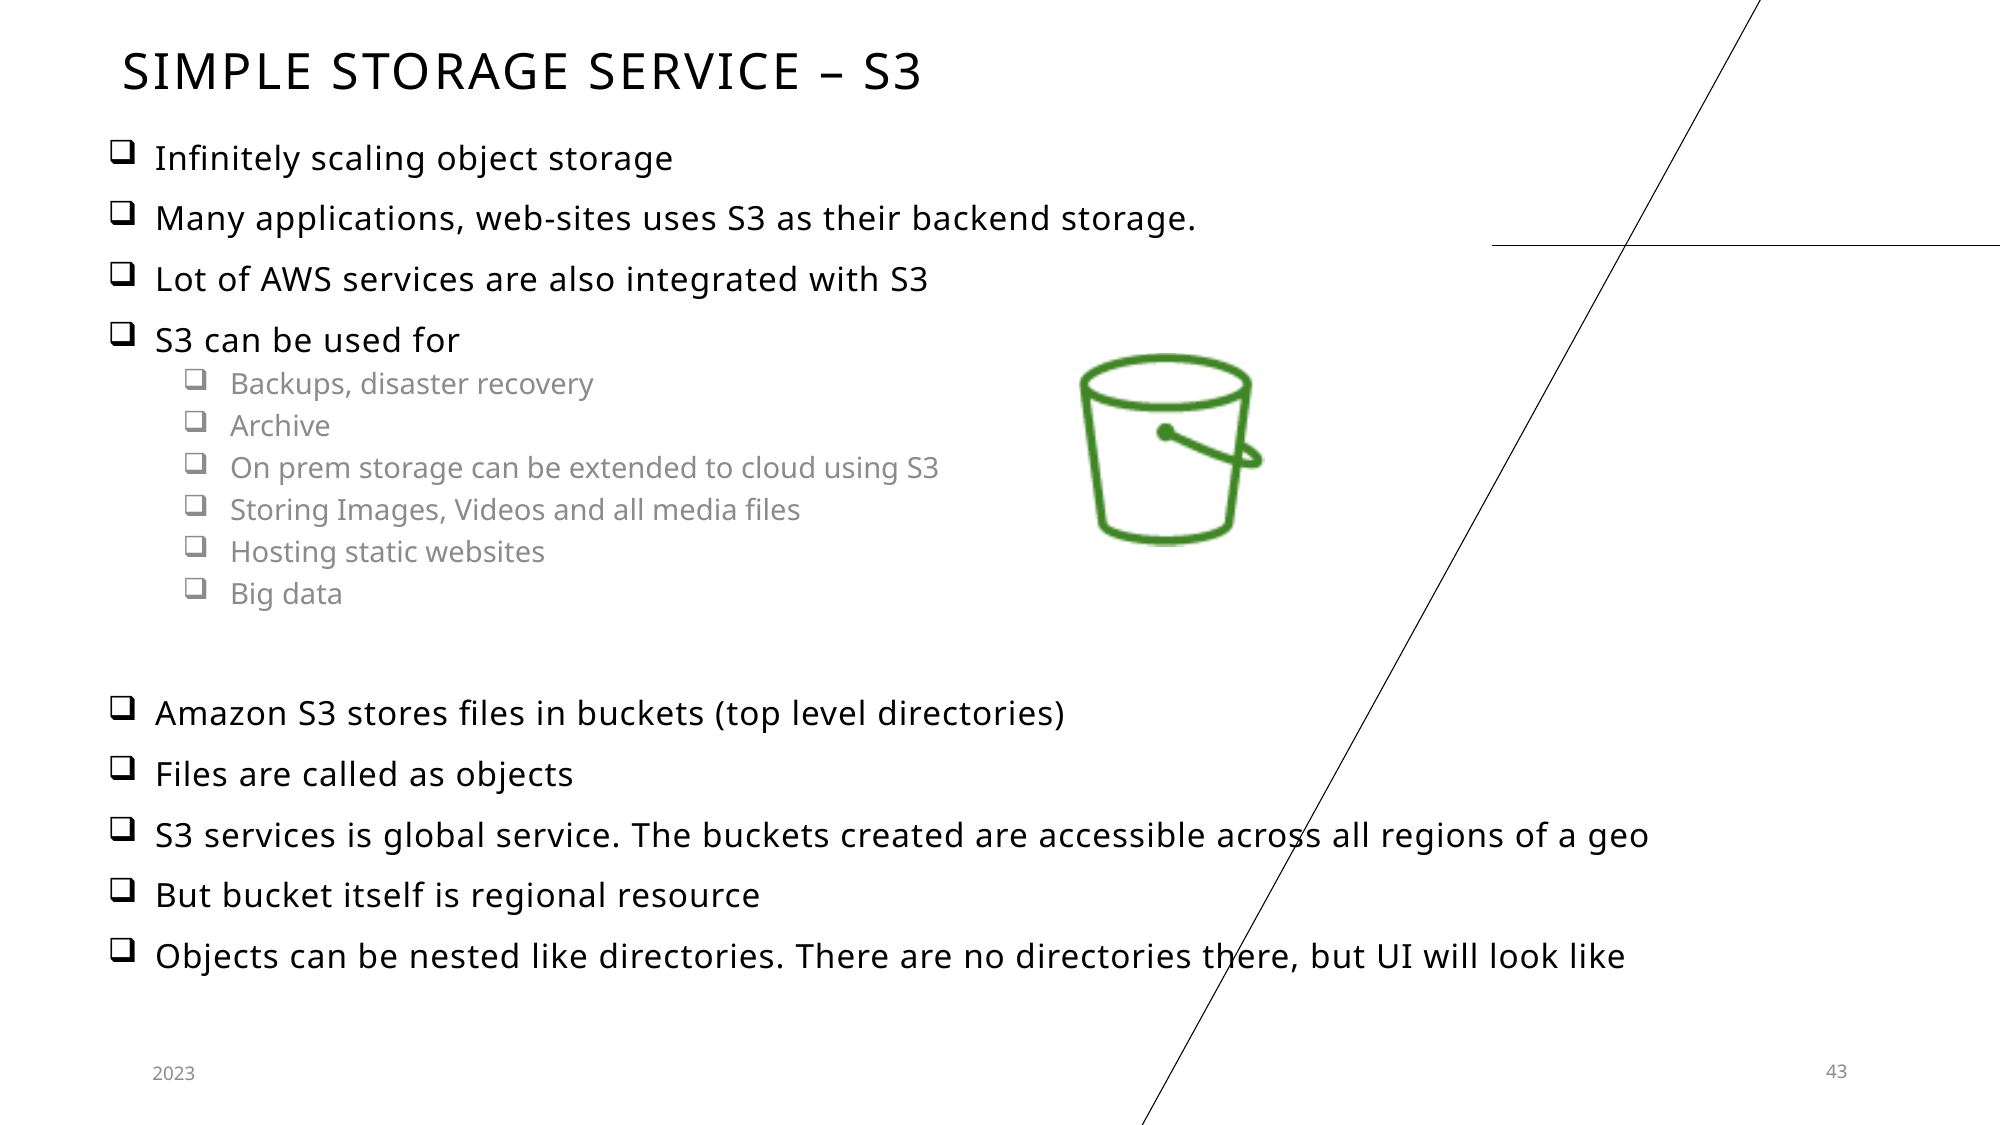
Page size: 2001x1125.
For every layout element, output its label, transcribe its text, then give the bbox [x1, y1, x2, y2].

title Simple storage service – s3 [108, 23, 1445, 108]
picture [1079, 353, 1265, 547]
slide_number 43 [1412, 1042, 1863, 1103]
slide_number 2023 [137, 1042, 338, 1103]
list Infinitely scaling object storage Many applications, web-sites uses S3 as their backend storage. Lot of AWS services are also integrated with S3 S3 can be used for Backups, disaster recovery Archive On prem storage can be extended to cloud using S3 Storing Images, Videos and all media files Hosting static websites Big data Amazon S3 stores files in buckets (top level directories) Files are called as objects S3 services is global service. The buckets created are accessible across all regions of a geo But bucket itself is regional resource Objects can be nested like directories. There are no directories there, but UI will look like [93, 129, 1848, 1030]
